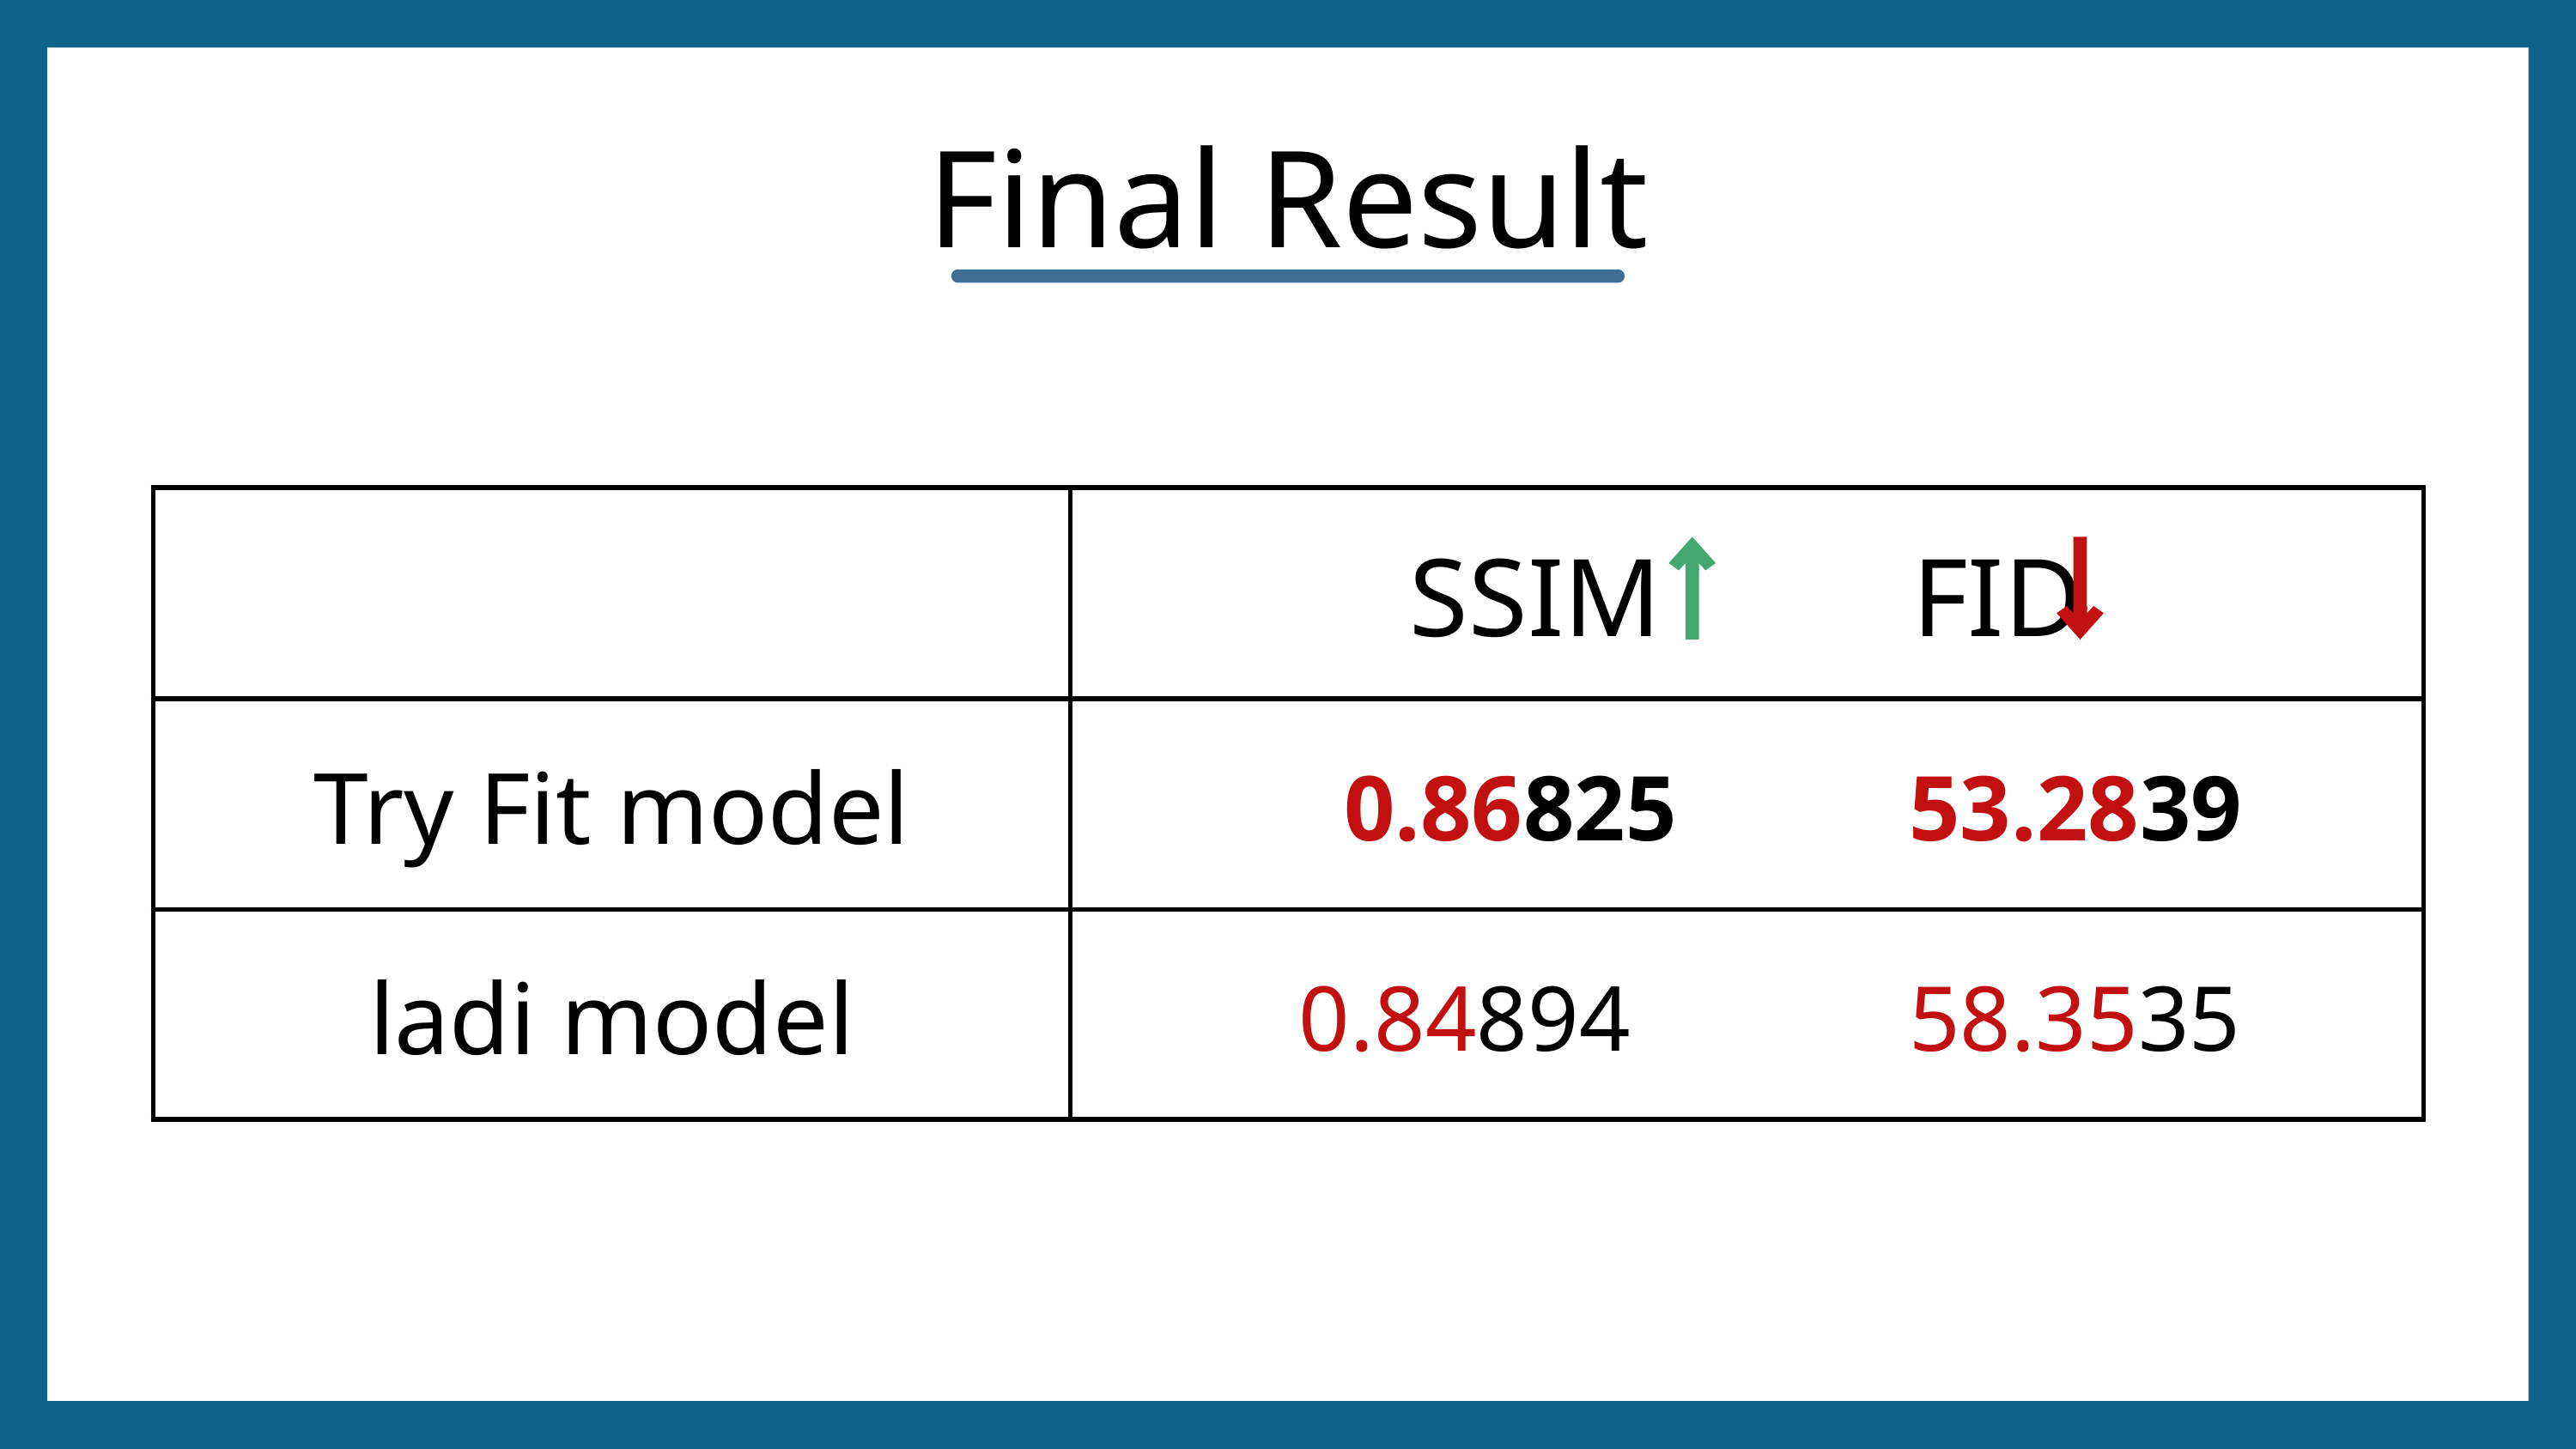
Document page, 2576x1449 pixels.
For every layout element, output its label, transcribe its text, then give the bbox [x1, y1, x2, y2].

table_cell ladi model [155, 912, 1068, 1117]
table_header [155, 490, 1068, 696]
text_box [47, 47, 2529, 1401]
table_cell 0.86825 53.2839 [1072, 701, 2421, 907]
table_cell Try Fit model [155, 701, 1068, 907]
text_box Final Result [561, 87, 2015, 275]
table_cell 0.84894 58.3535 [1072, 912, 2421, 1117]
table_header SSIM FID [1072, 490, 2421, 696]
text_box [2074, 537, 2087, 640]
